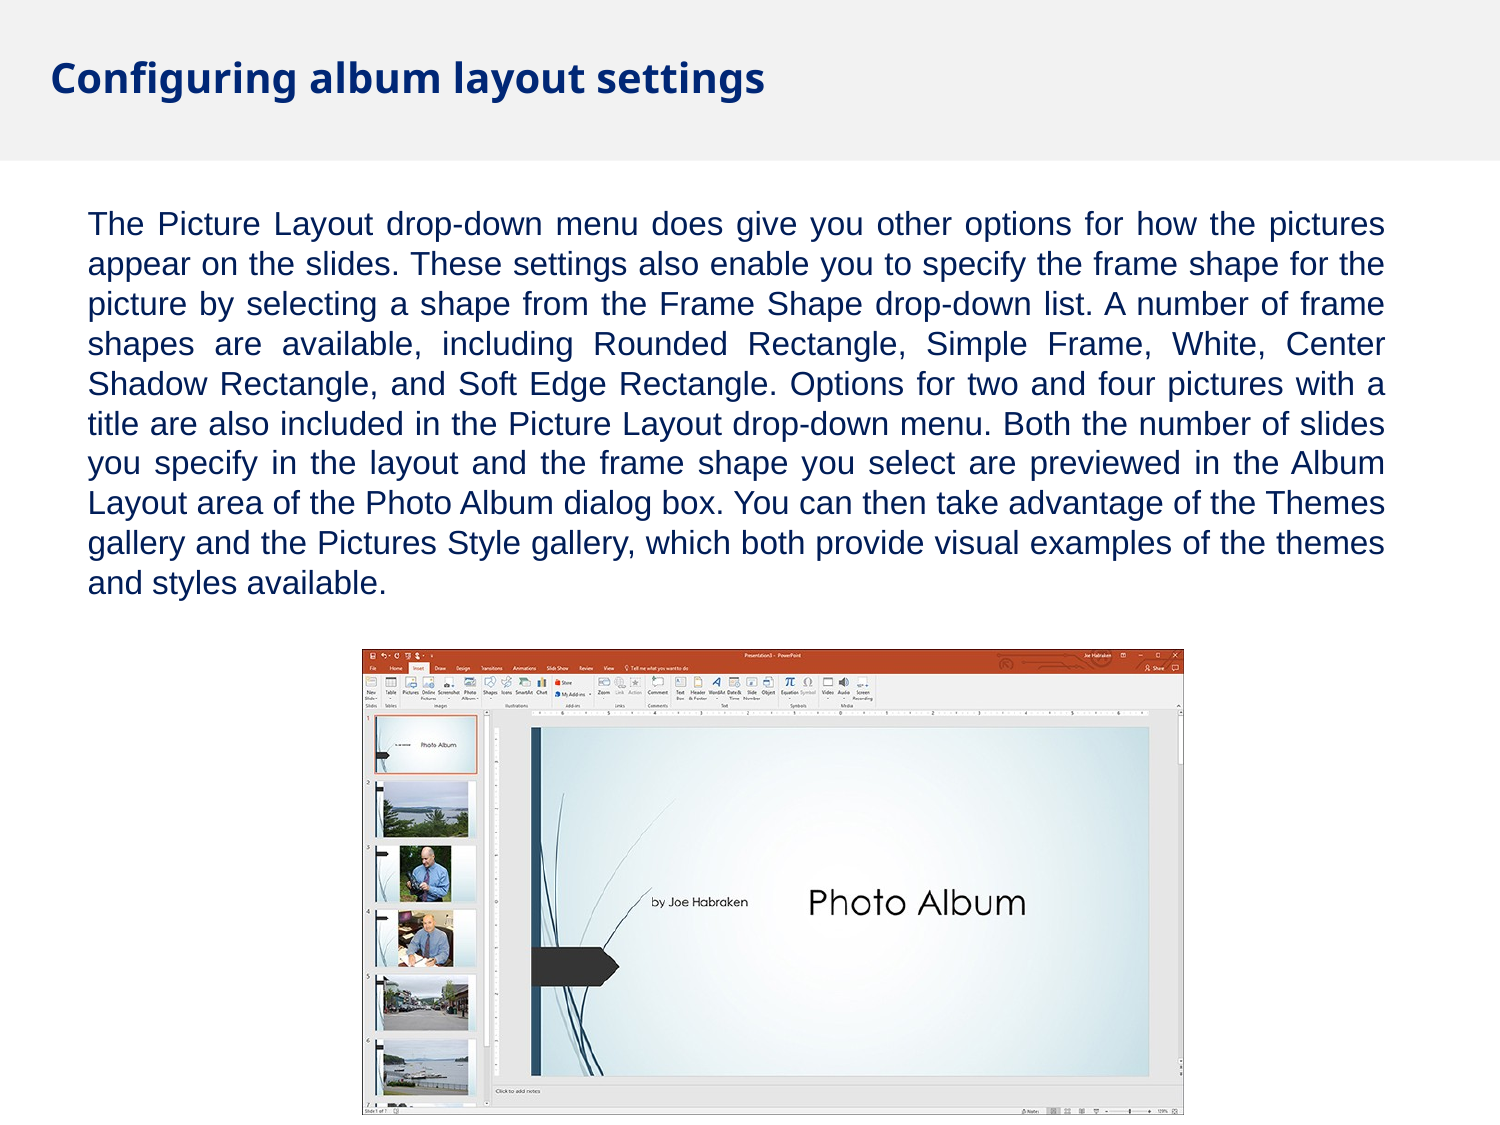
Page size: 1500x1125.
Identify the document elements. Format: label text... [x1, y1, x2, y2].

title Conﬁguring album layout settings [50, 50, 1313, 240]
text_box The Picture Layout drop-down menu does give you other options for how the pictures appear on the slides. These settings also enable you to specify the frame shape for the picture by selecting a shape from the Frame Shape drop-down list. A number of frame shapes are available, including Rounded Rectangle, Simple Frame, White, Center Shadow Rectangle, and Soft Edge Rectangle. Options for two and four pictures with a title are also included in the Picture Layout drop-down menu. Both the number of slides you specify in the layout and the frame shape you select are previewed in the Album Layout area of the Photo Album dialog box. You can then take advantage of the Themes gallery and the Pictures Style gallery, which both provide visual examples of the themes and styles available. [87, 200, 1388, 602]
picture [362, 649, 1184, 1115]
